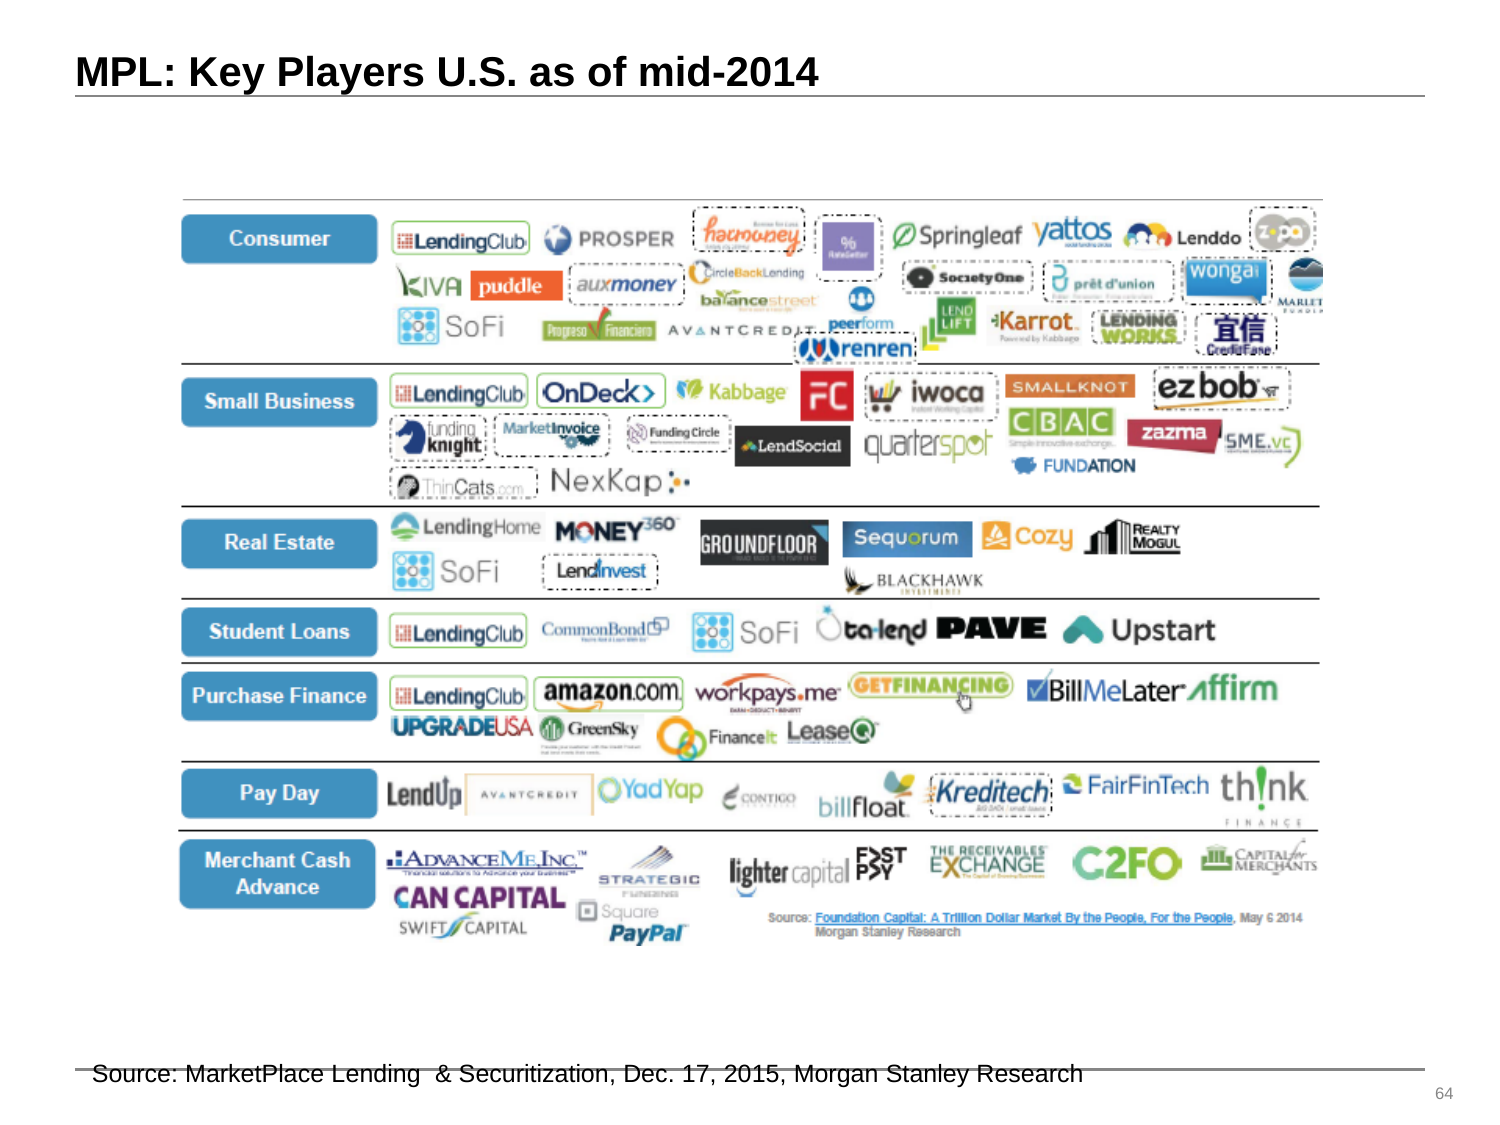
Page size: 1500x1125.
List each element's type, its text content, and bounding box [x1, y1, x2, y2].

picture [177, 199, 1323, 946]
text_box Source: MarketPlace Lending & Securitization, Dec. 17, 2015, Morgan Stanley Research [77, 1050, 1099, 1095]
title MPL: Key Players U.S. as of mid-2014 [75, 45, 1424, 96]
